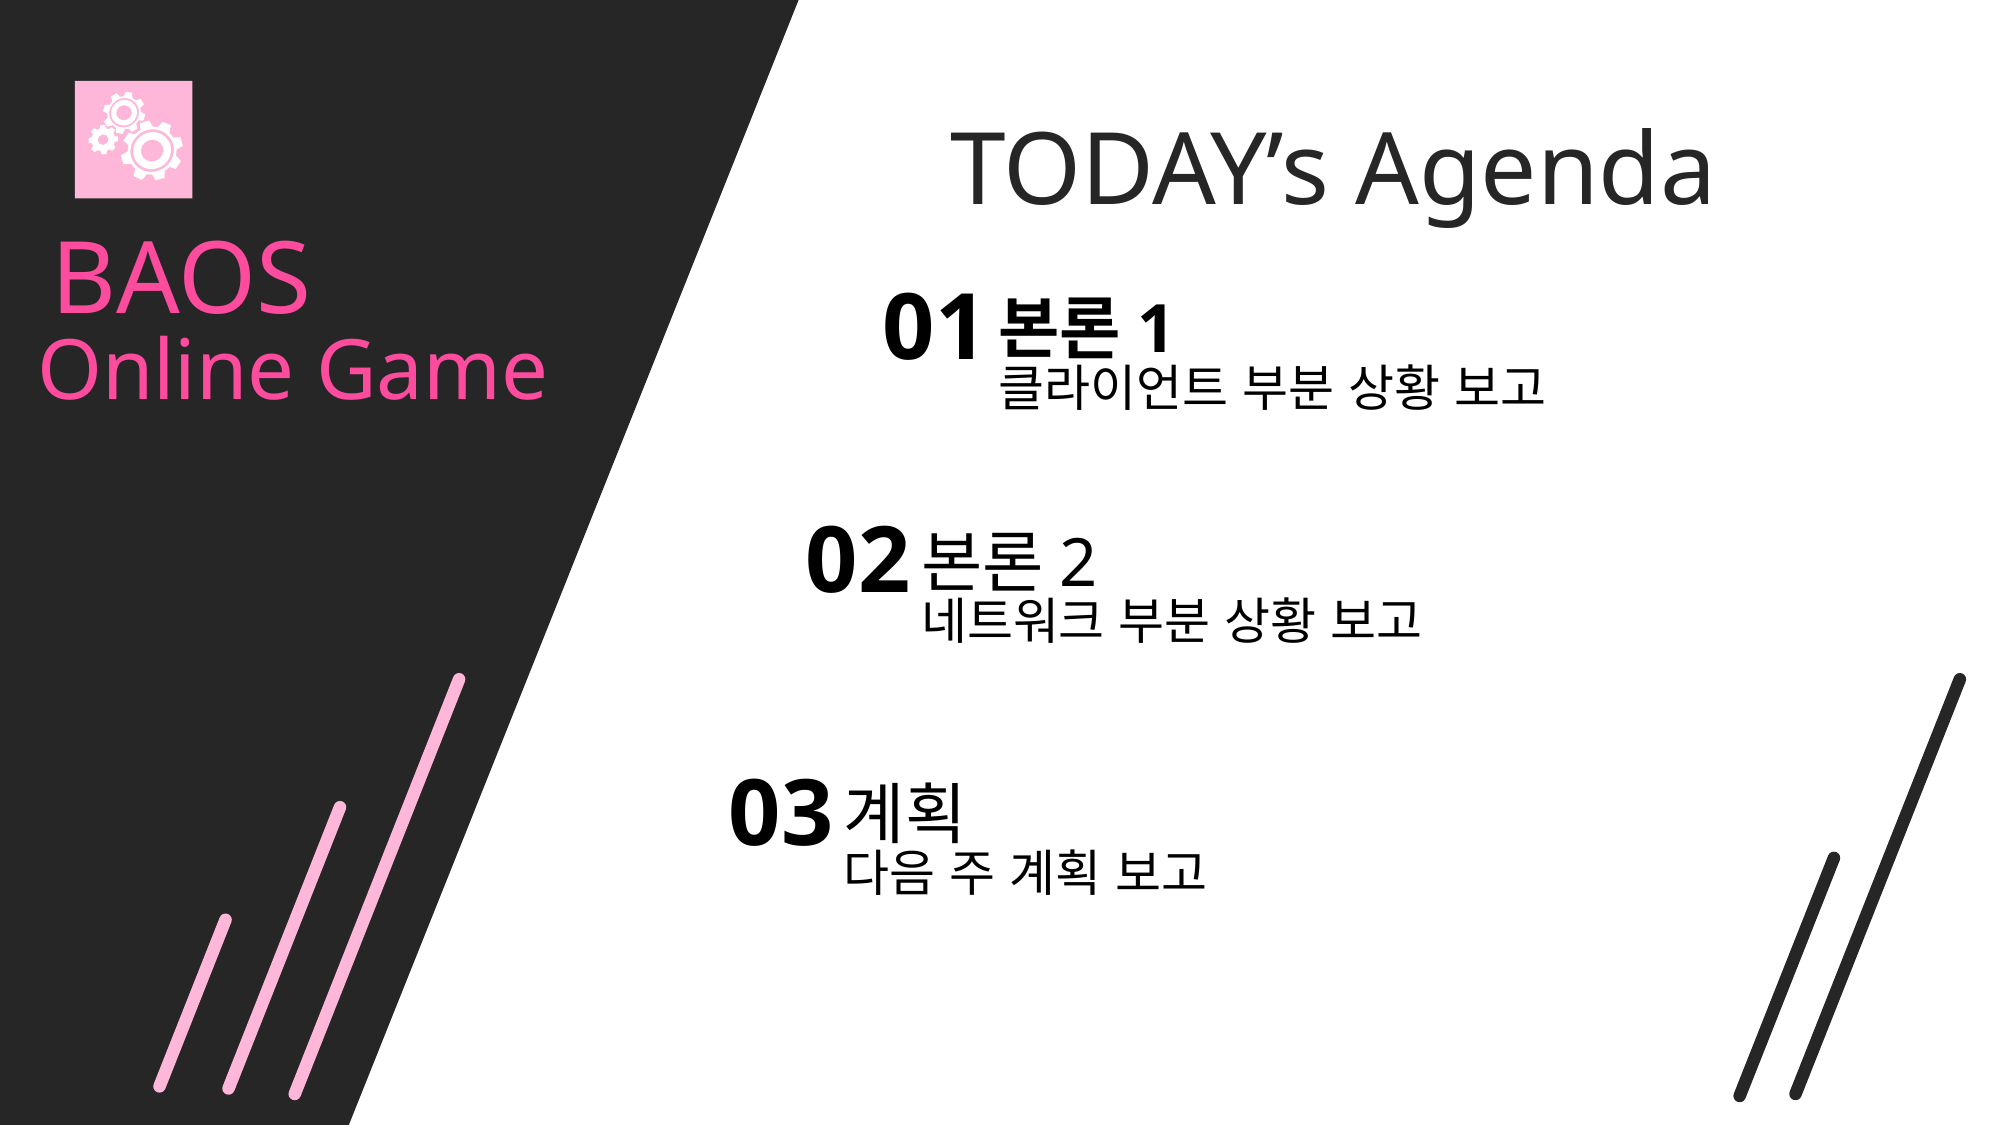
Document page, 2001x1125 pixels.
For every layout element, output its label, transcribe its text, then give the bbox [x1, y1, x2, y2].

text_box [1739, 857, 1834, 1096]
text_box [779, 493, 1646, 658]
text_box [856, 260, 1723, 425]
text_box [228, 807, 340, 1089]
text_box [74, 80, 193, 199]
text_box BAOS [36, 206, 614, 309]
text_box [159, 919, 226, 1087]
text_box TODAY’s Agenda [935, 96, 1952, 232]
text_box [1795, 679, 1960, 1094]
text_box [294, 679, 460, 1094]
text_box Online Game [22, 309, 658, 425]
text_box [0, 0, 800, 1125]
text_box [702, 746, 1569, 911]
